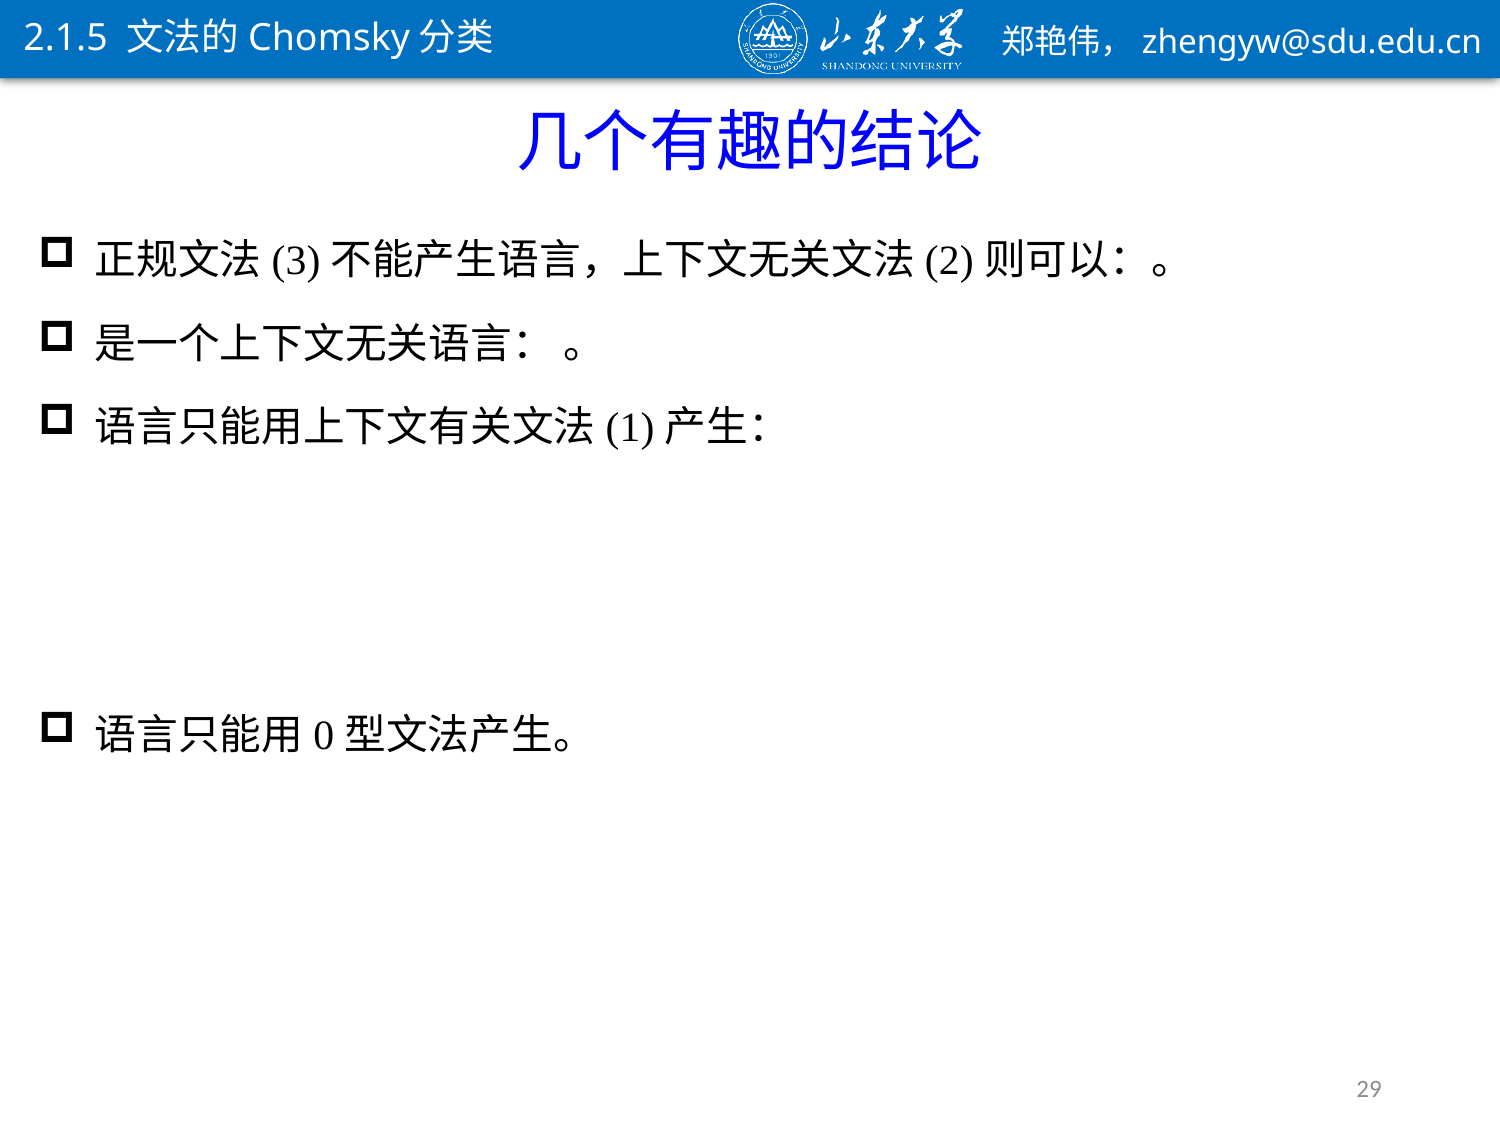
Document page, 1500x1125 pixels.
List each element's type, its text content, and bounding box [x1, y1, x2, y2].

slide_number 29 [1059, 1057, 1397, 1118]
picture [738, 3, 963, 74]
text_box 几个有趣的结论 [0, 91, 1500, 187]
text_box 2.1.5 文法的Chomsky分类 [8, 5, 509, 66]
